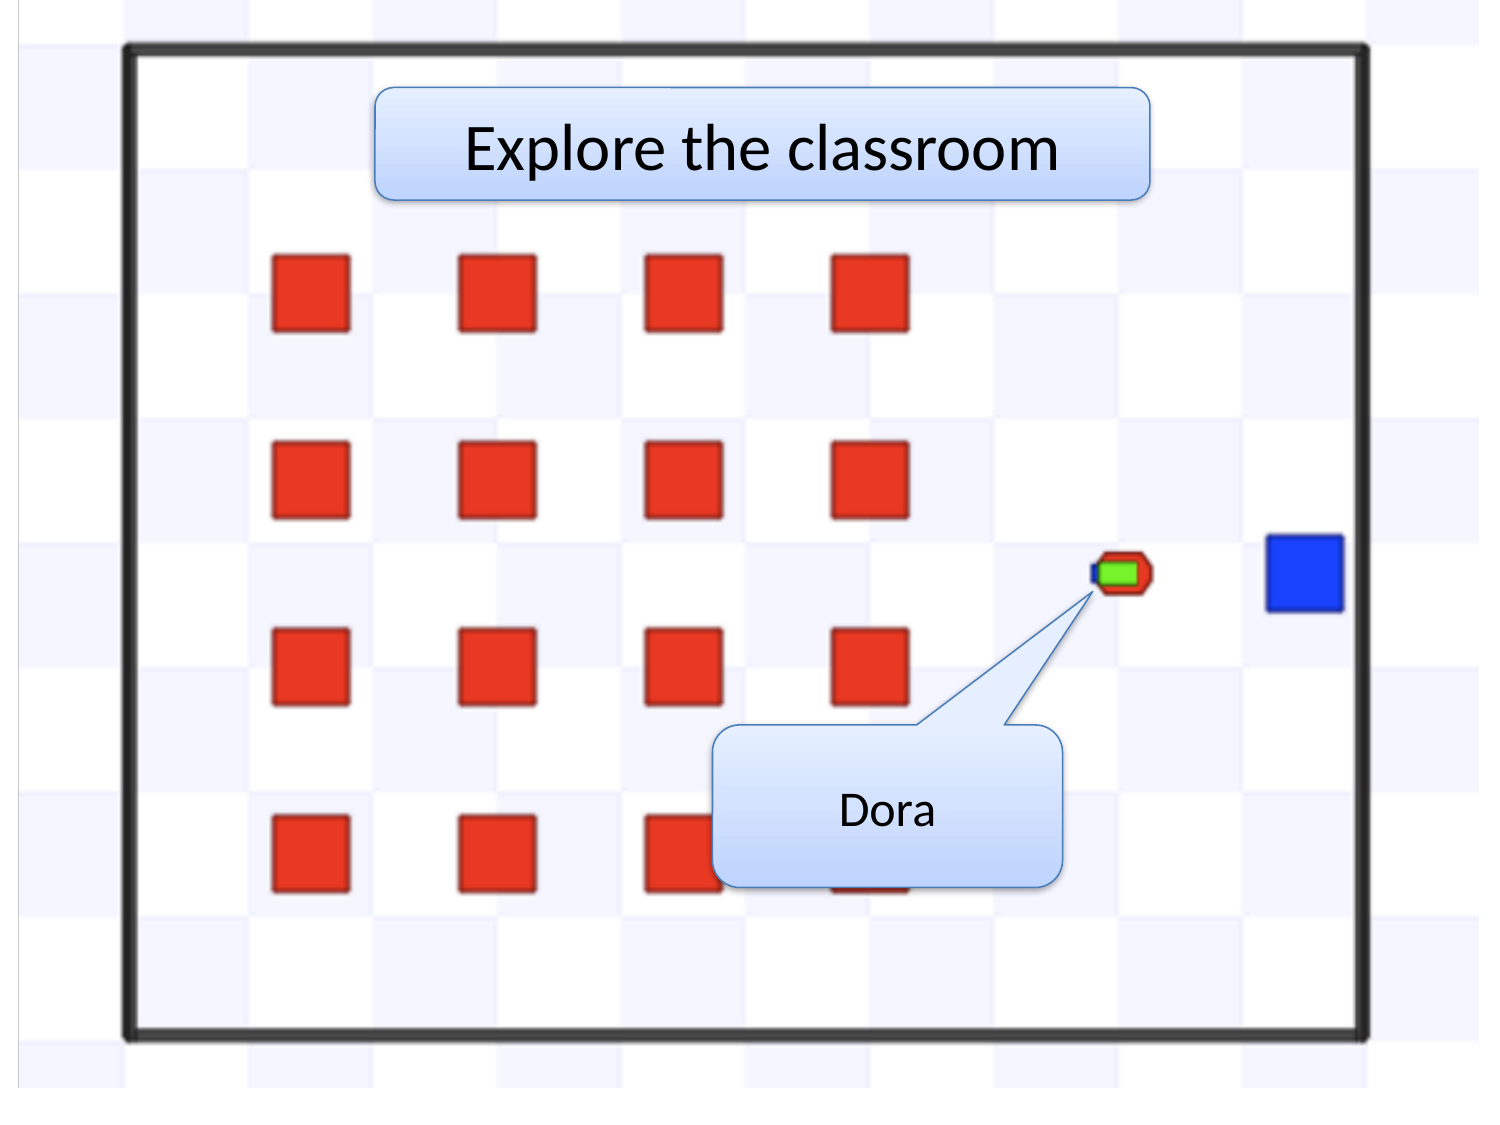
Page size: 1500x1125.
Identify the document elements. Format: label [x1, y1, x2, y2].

list [0, 0, 1500, 1088]
